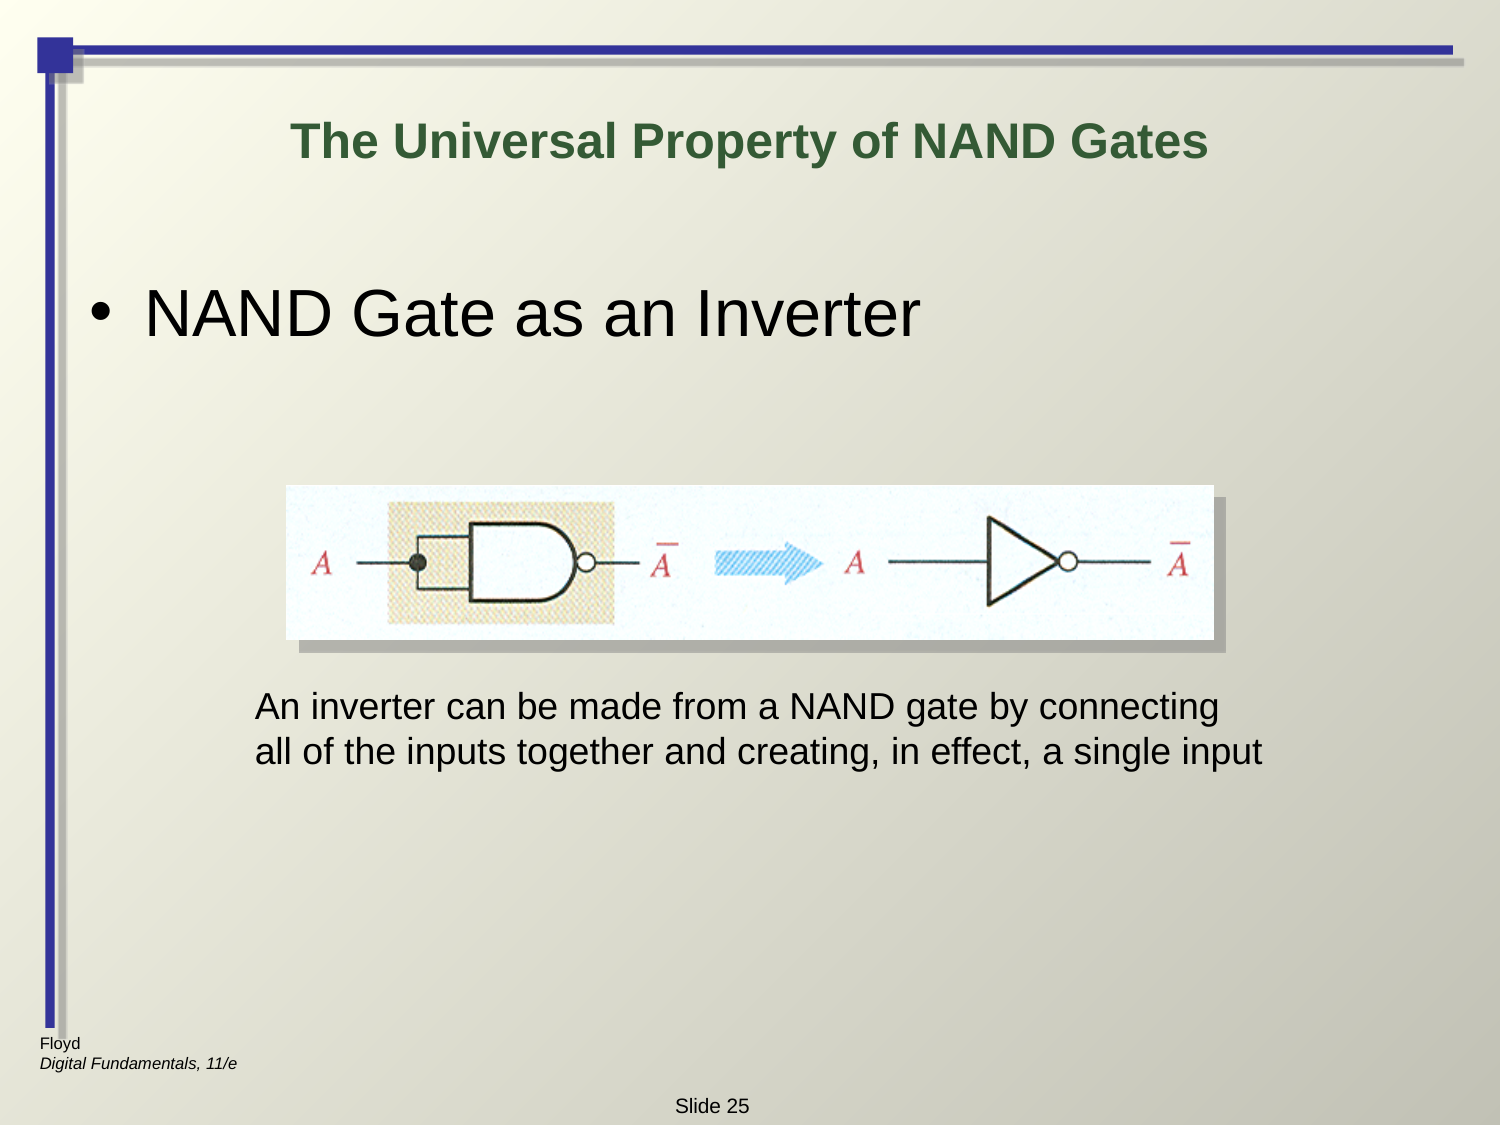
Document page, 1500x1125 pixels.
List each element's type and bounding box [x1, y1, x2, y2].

picture [286, 485, 1214, 640]
text_box [37, 37, 1449, 1024]
